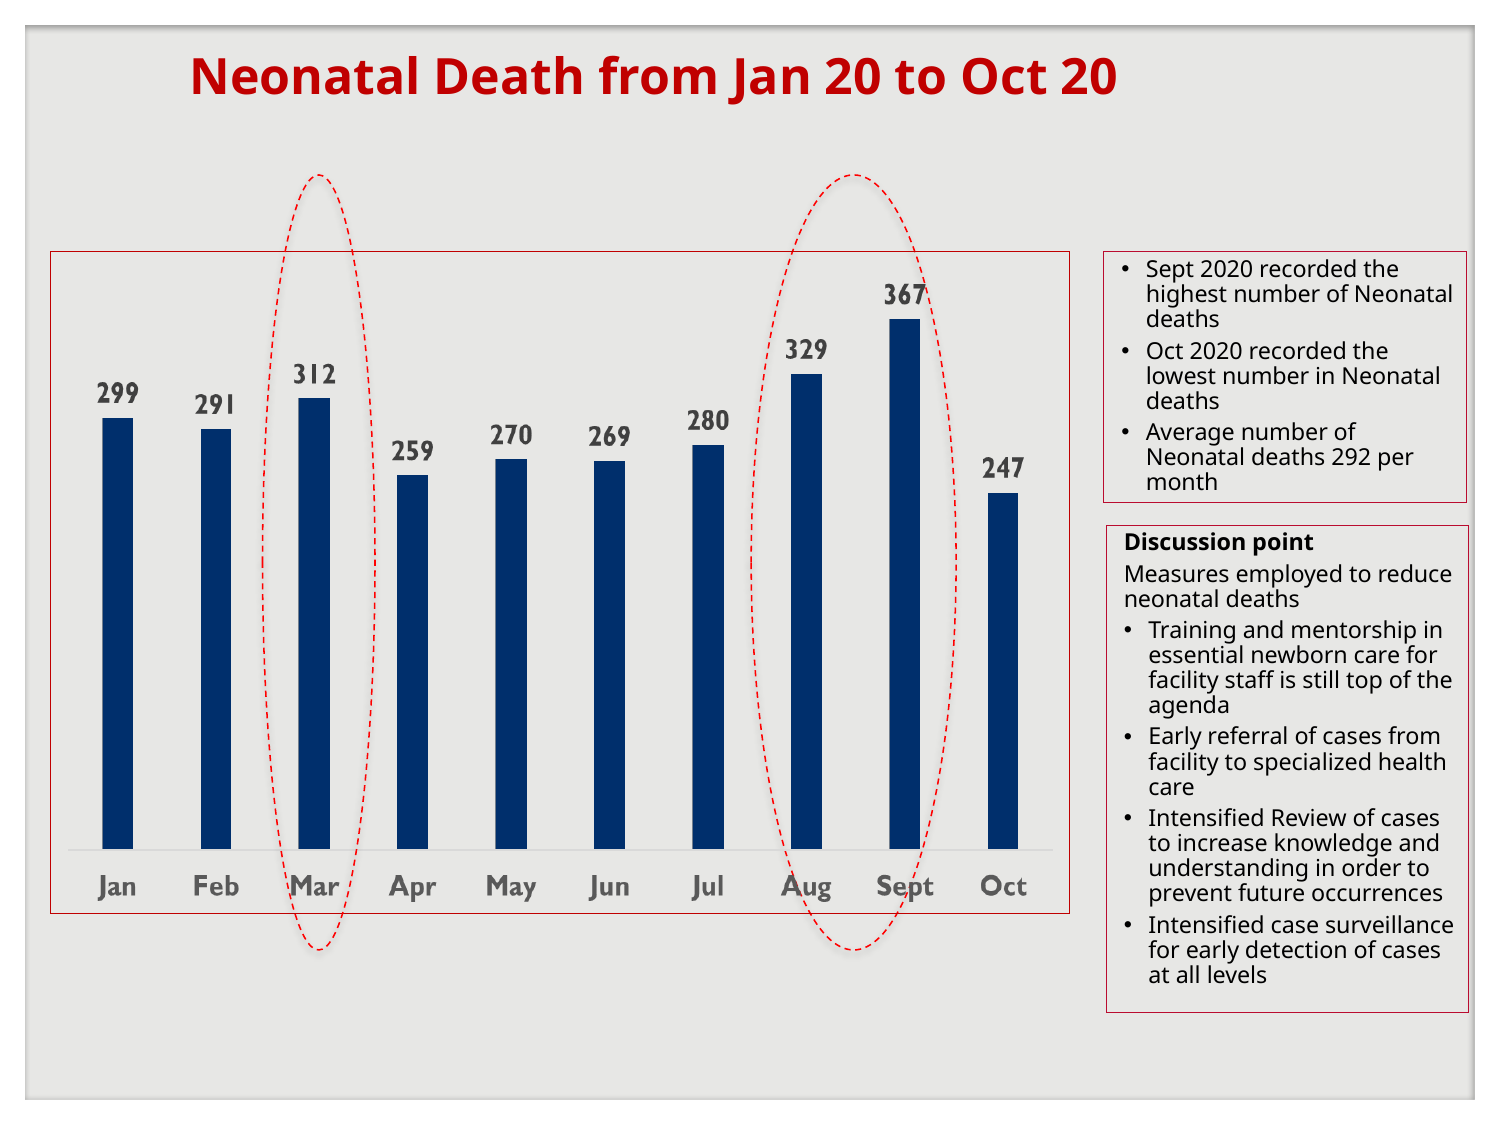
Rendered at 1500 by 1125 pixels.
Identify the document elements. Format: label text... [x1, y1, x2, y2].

text_box [814, 922, 893, 951]
text_box Sept 2020 recorded the highest number of Neonatal deaths Oct 2020 recorded the lowest number in Neonatal deaths Average number of Neonatal deaths 292 per month [1103, 251, 1467, 503]
text_box [284, 174, 352, 249]
text_box Discussion point Measures employed to reduce neonatal deaths Training and mentorship in essential newborn care for facility staff is still top of the agenda Early referral of cases from facility to specialized health care Intensified Review of cases to increase knowledge and understanding in order to prevent future occurrences Intensified case surveillance for early detection of cases at all levels [1106, 525, 1469, 1013]
text_box [297, 922, 341, 951]
picture [49, 250, 1070, 914]
text_box [792, 174, 915, 249]
text_box Neonatal Death from Jan 20 to Oct 20 [174, 37, 1300, 113]
